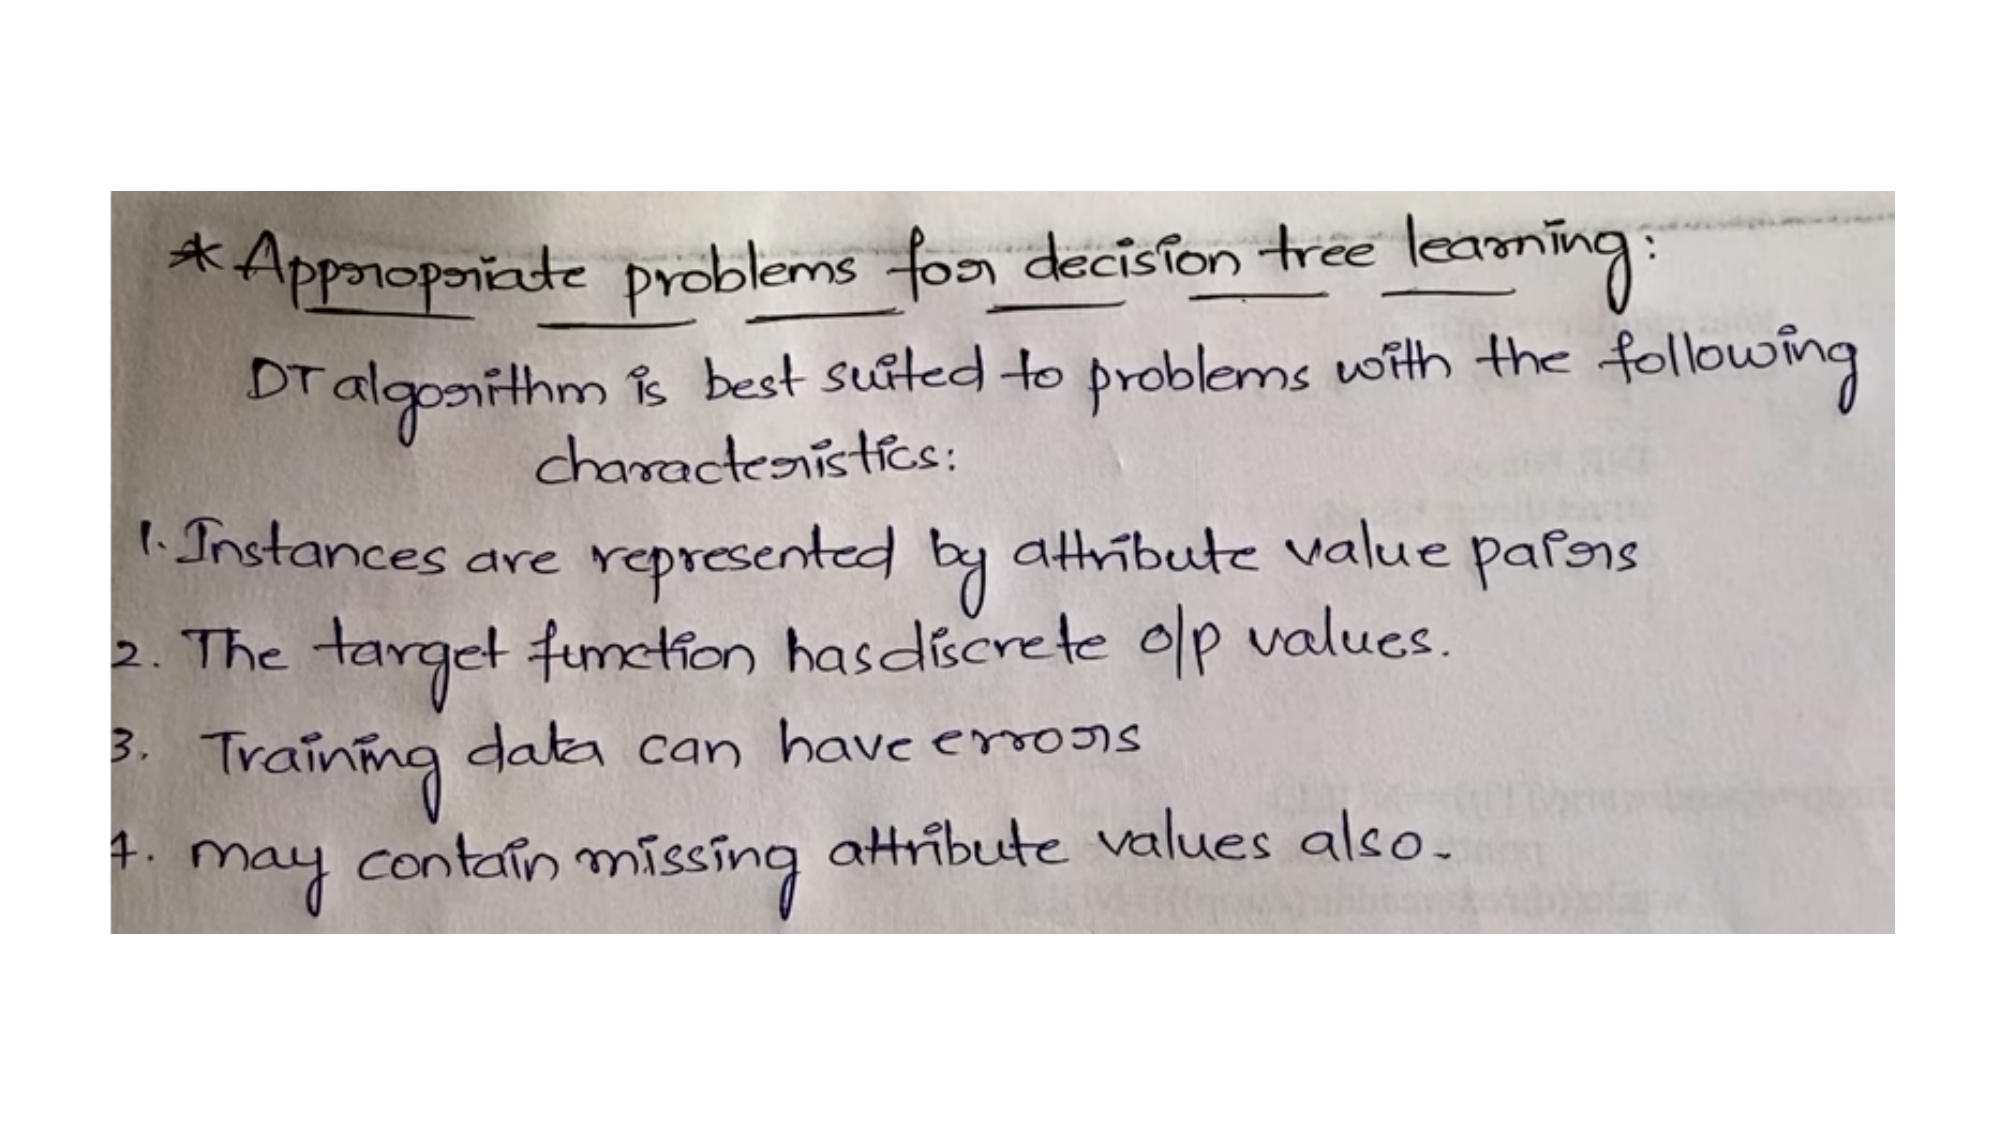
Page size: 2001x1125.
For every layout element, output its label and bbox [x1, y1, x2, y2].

list [105, 191, 1895, 934]
